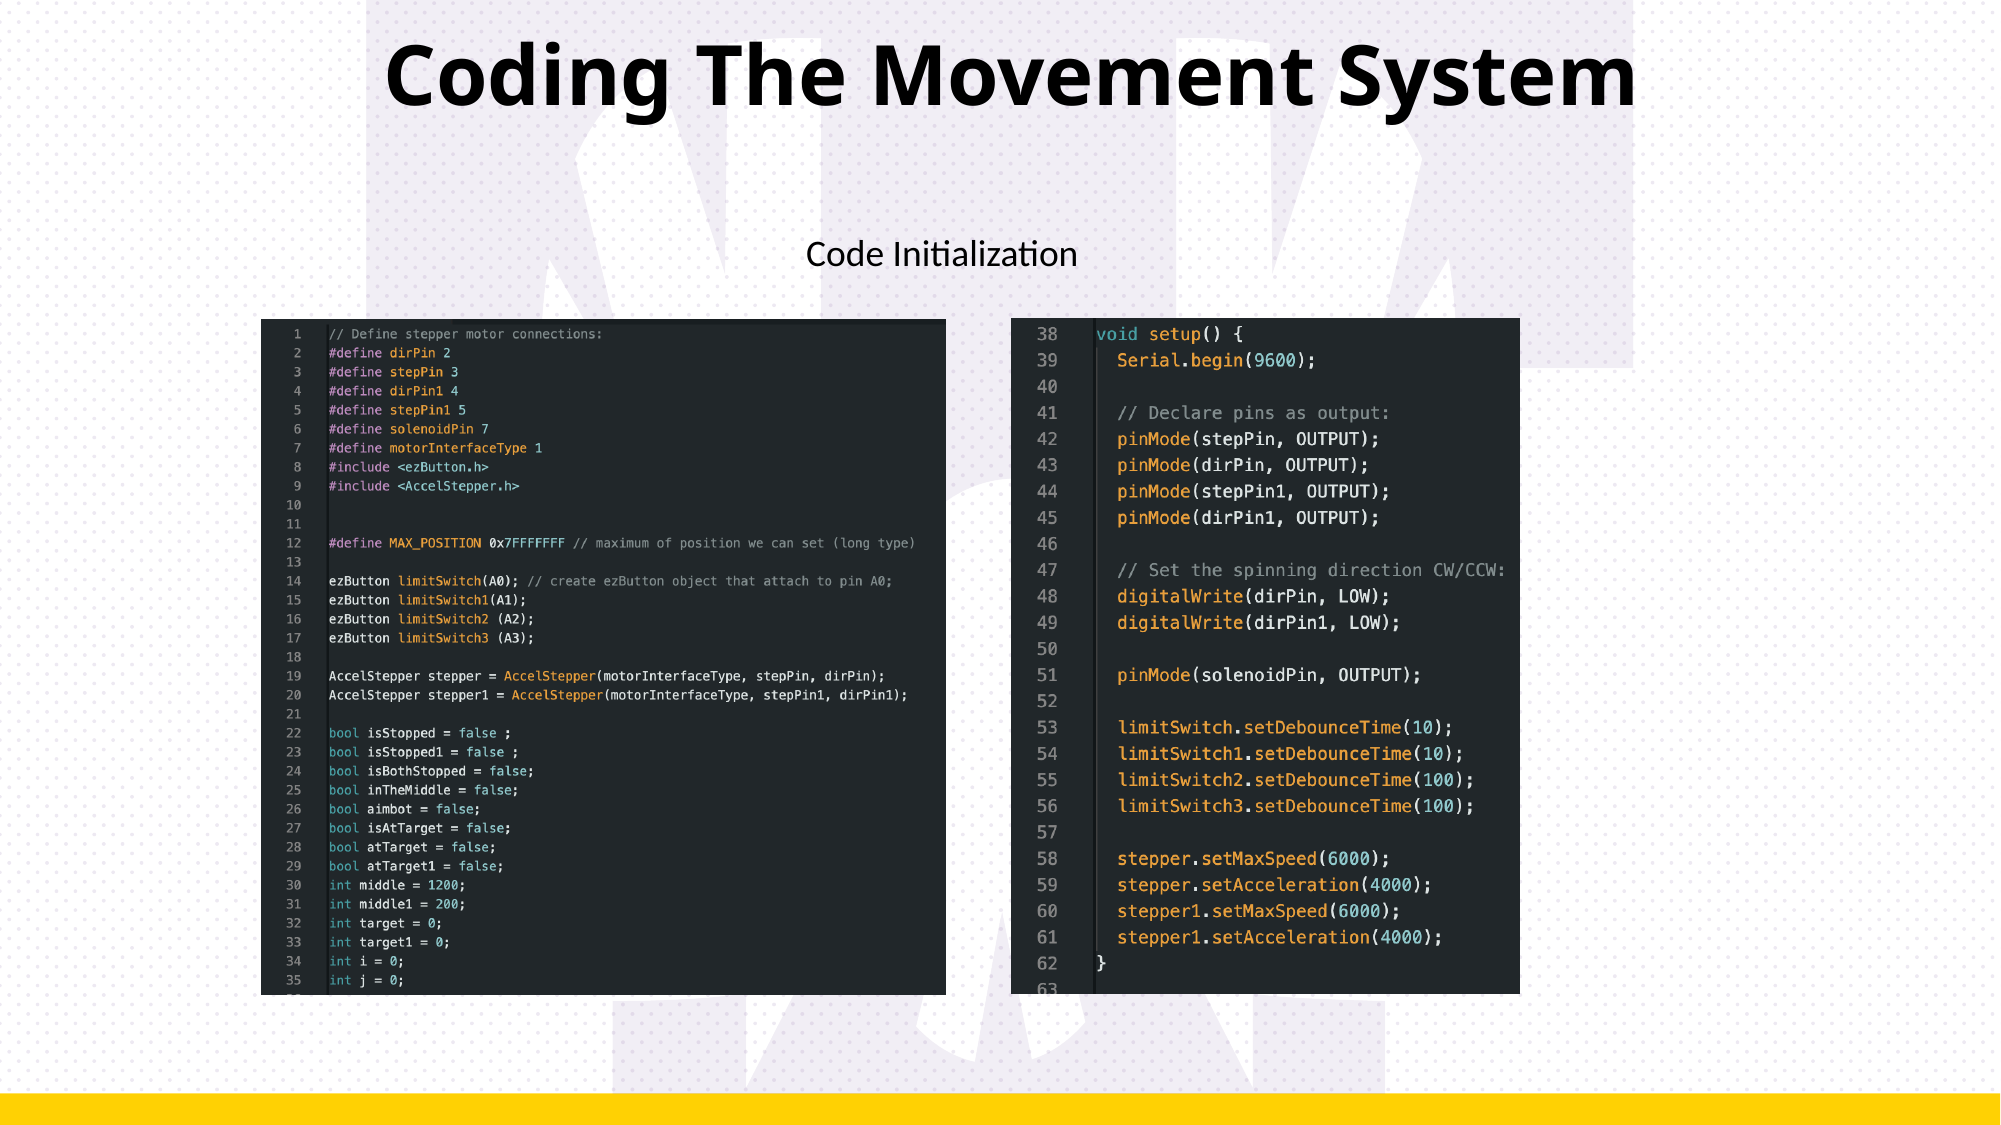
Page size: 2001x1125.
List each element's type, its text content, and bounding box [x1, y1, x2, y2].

picture [0, 0, 2001, 1125]
title Coding The Movement System [261, 10, 1762, 132]
text_box Code Initialization [790, 221, 1101, 281]
